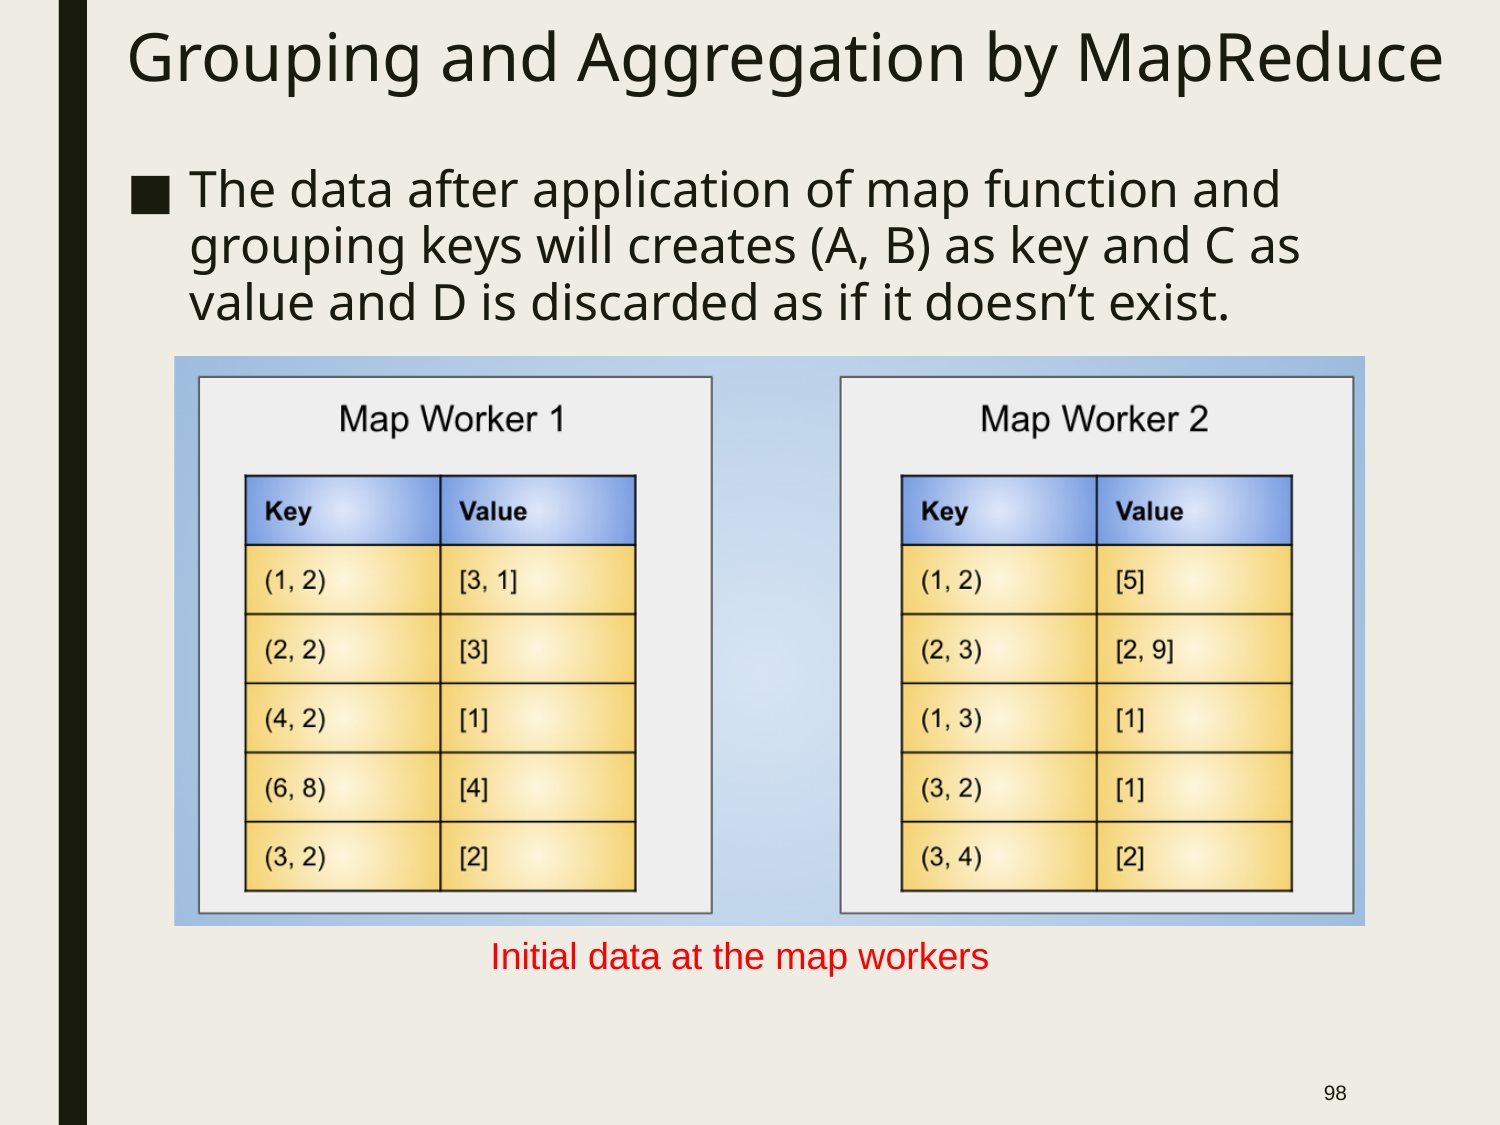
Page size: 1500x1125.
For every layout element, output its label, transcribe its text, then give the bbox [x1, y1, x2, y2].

slide_number ‹#› [1165, 1058, 1362, 1125]
title Grouping and Aggregation by MapReduce [111, 17, 1500, 261]
text_box Initial data at the map workers [475, 935, 1011, 985]
list The data after application of map function and grouping keys will creates (A, B) as key and C as value and D is discarded as if it doesn’t exist. [111, 154, 1428, 743]
picture [173, 355, 1366, 926]
